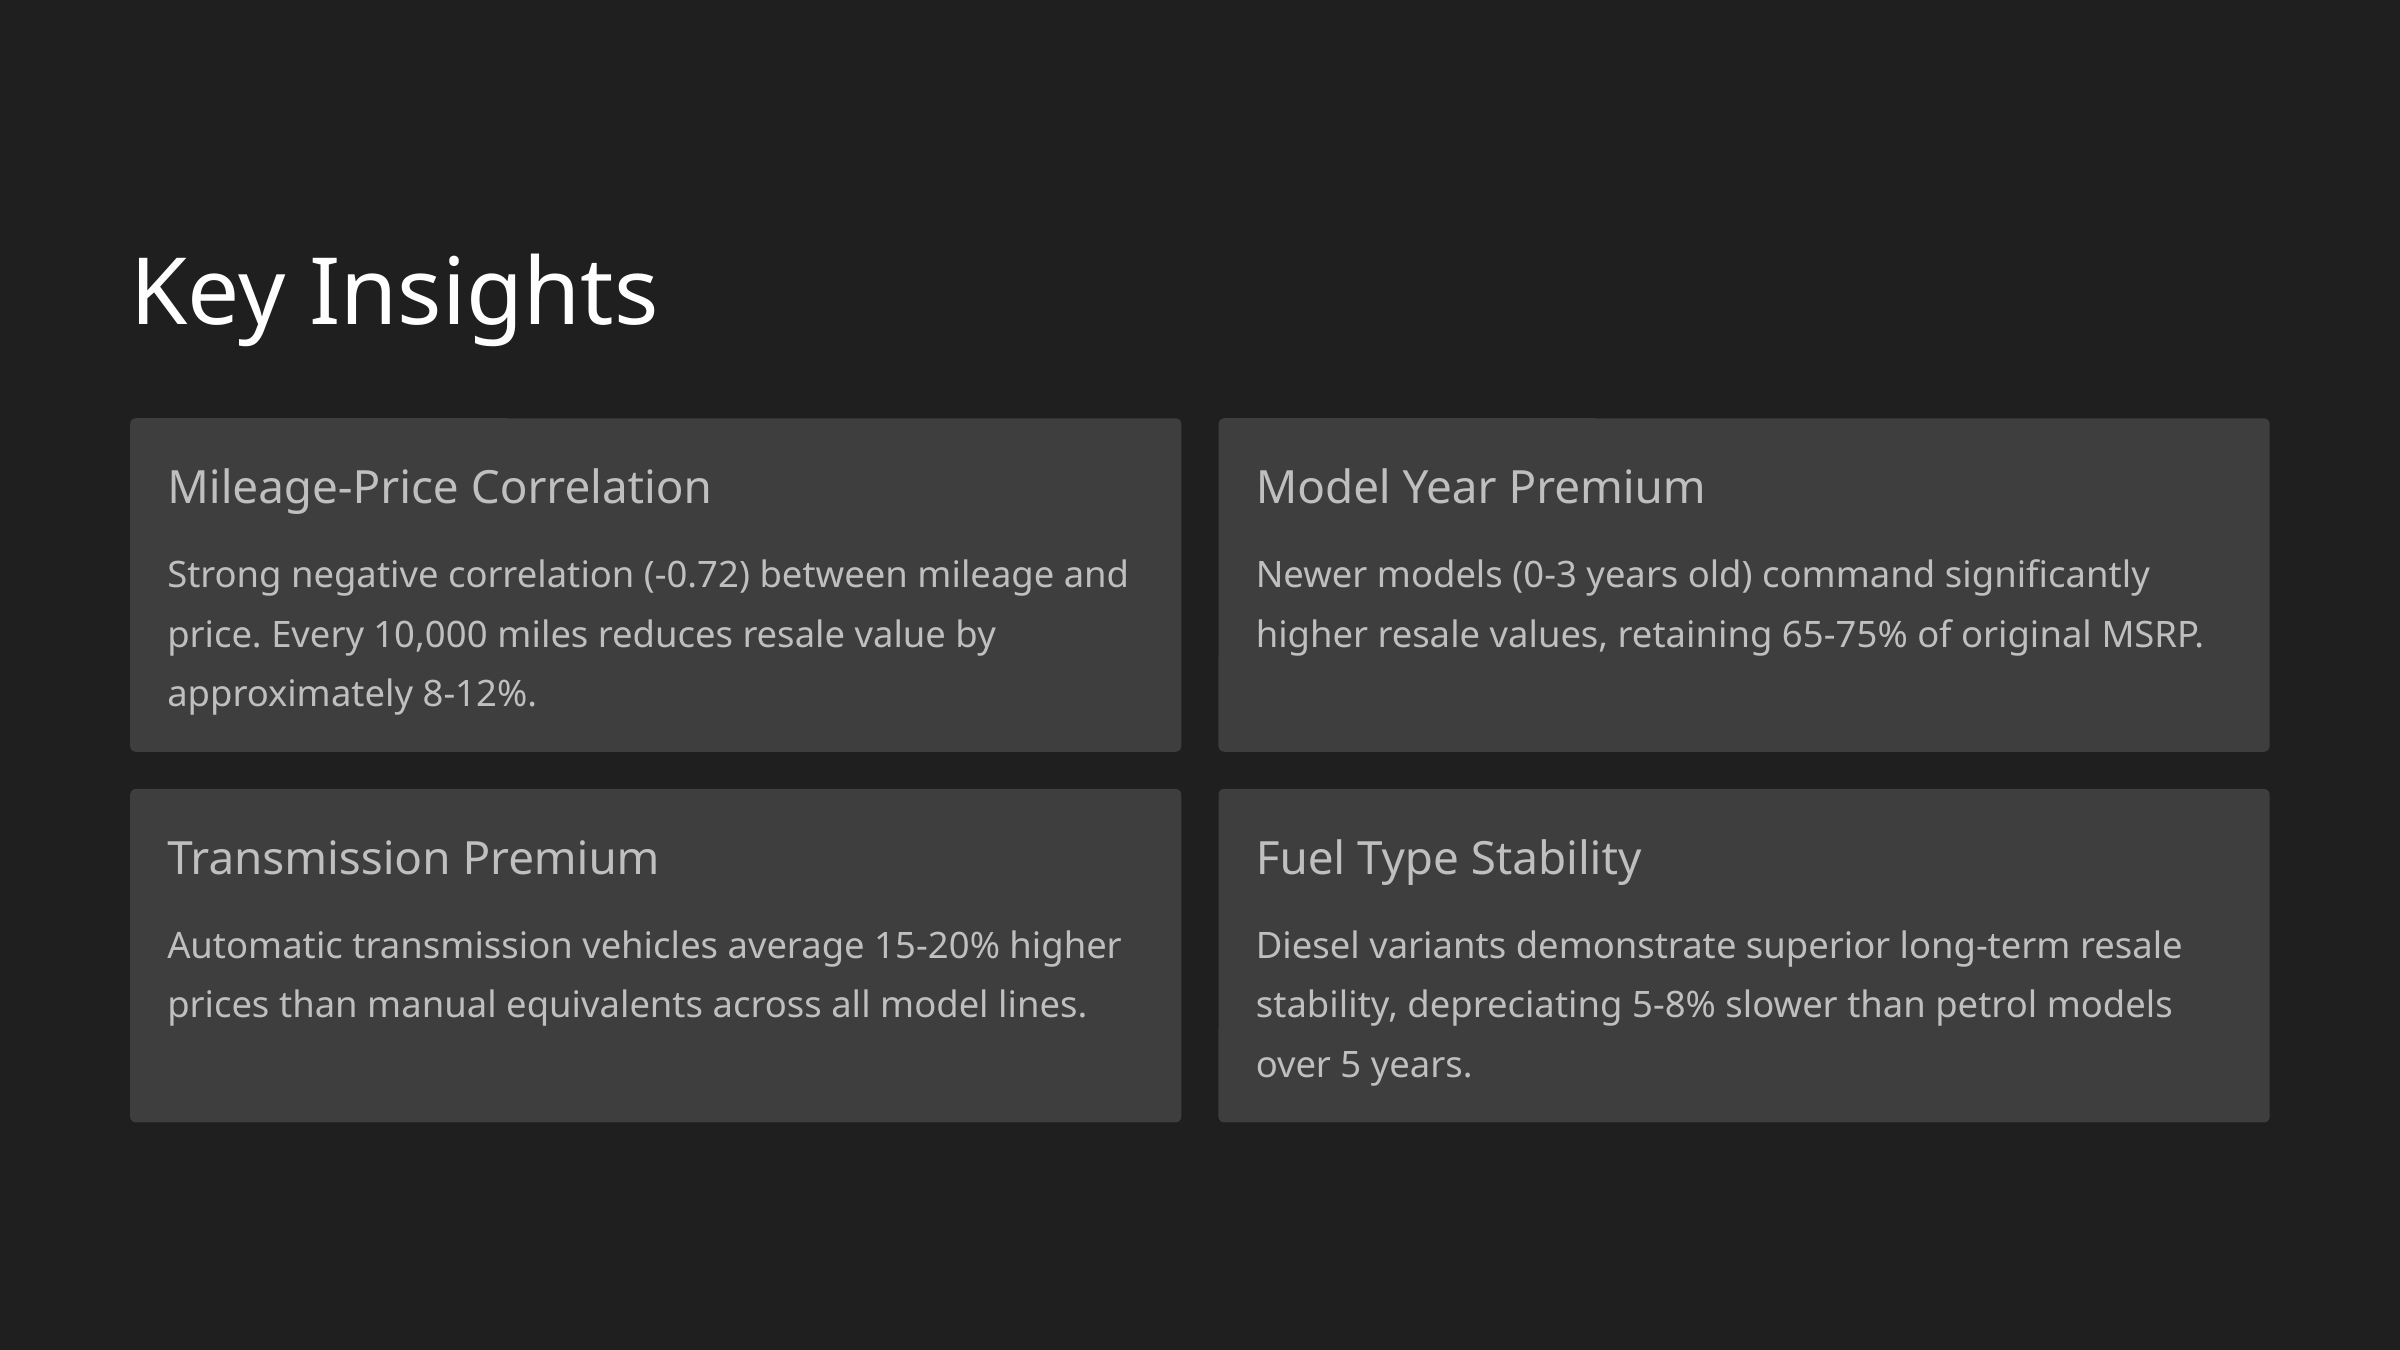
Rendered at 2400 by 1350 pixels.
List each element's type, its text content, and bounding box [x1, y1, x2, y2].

text_box [1218, 418, 2270, 752]
text_box [1218, 788, 2270, 1123]
text_box Transmission Premium [167, 826, 662, 885]
text_box [130, 788, 1182, 1123]
text_box Automatic transmission vehicles average 15-20% higher prices than manual equivalents across all model lines. [167, 906, 1145, 1026]
text_box Model Year Premium [1255, 455, 1721, 514]
text_box Strong negative correlation (-0.72) between mileage and price. Every 10,000 miles reduces resale value by approximately 8-12%. [167, 535, 1145, 715]
text_box Key Insights [130, 227, 1061, 344]
text_box [130, 418, 1182, 752]
text_box Newer models (0-3 years old) command significantly higher resale values, retaining 65-75% of original MSRP. [1255, 535, 2233, 655]
text_box Fuel Type Stability [1255, 826, 1721, 885]
text_box Diesel variants demonstrate superior long-term resale stability, depreciating 5-8% slower than petrol models over 5 years. [1255, 906, 2233, 1086]
text_box Mileage-Price Correlation [167, 455, 726, 514]
